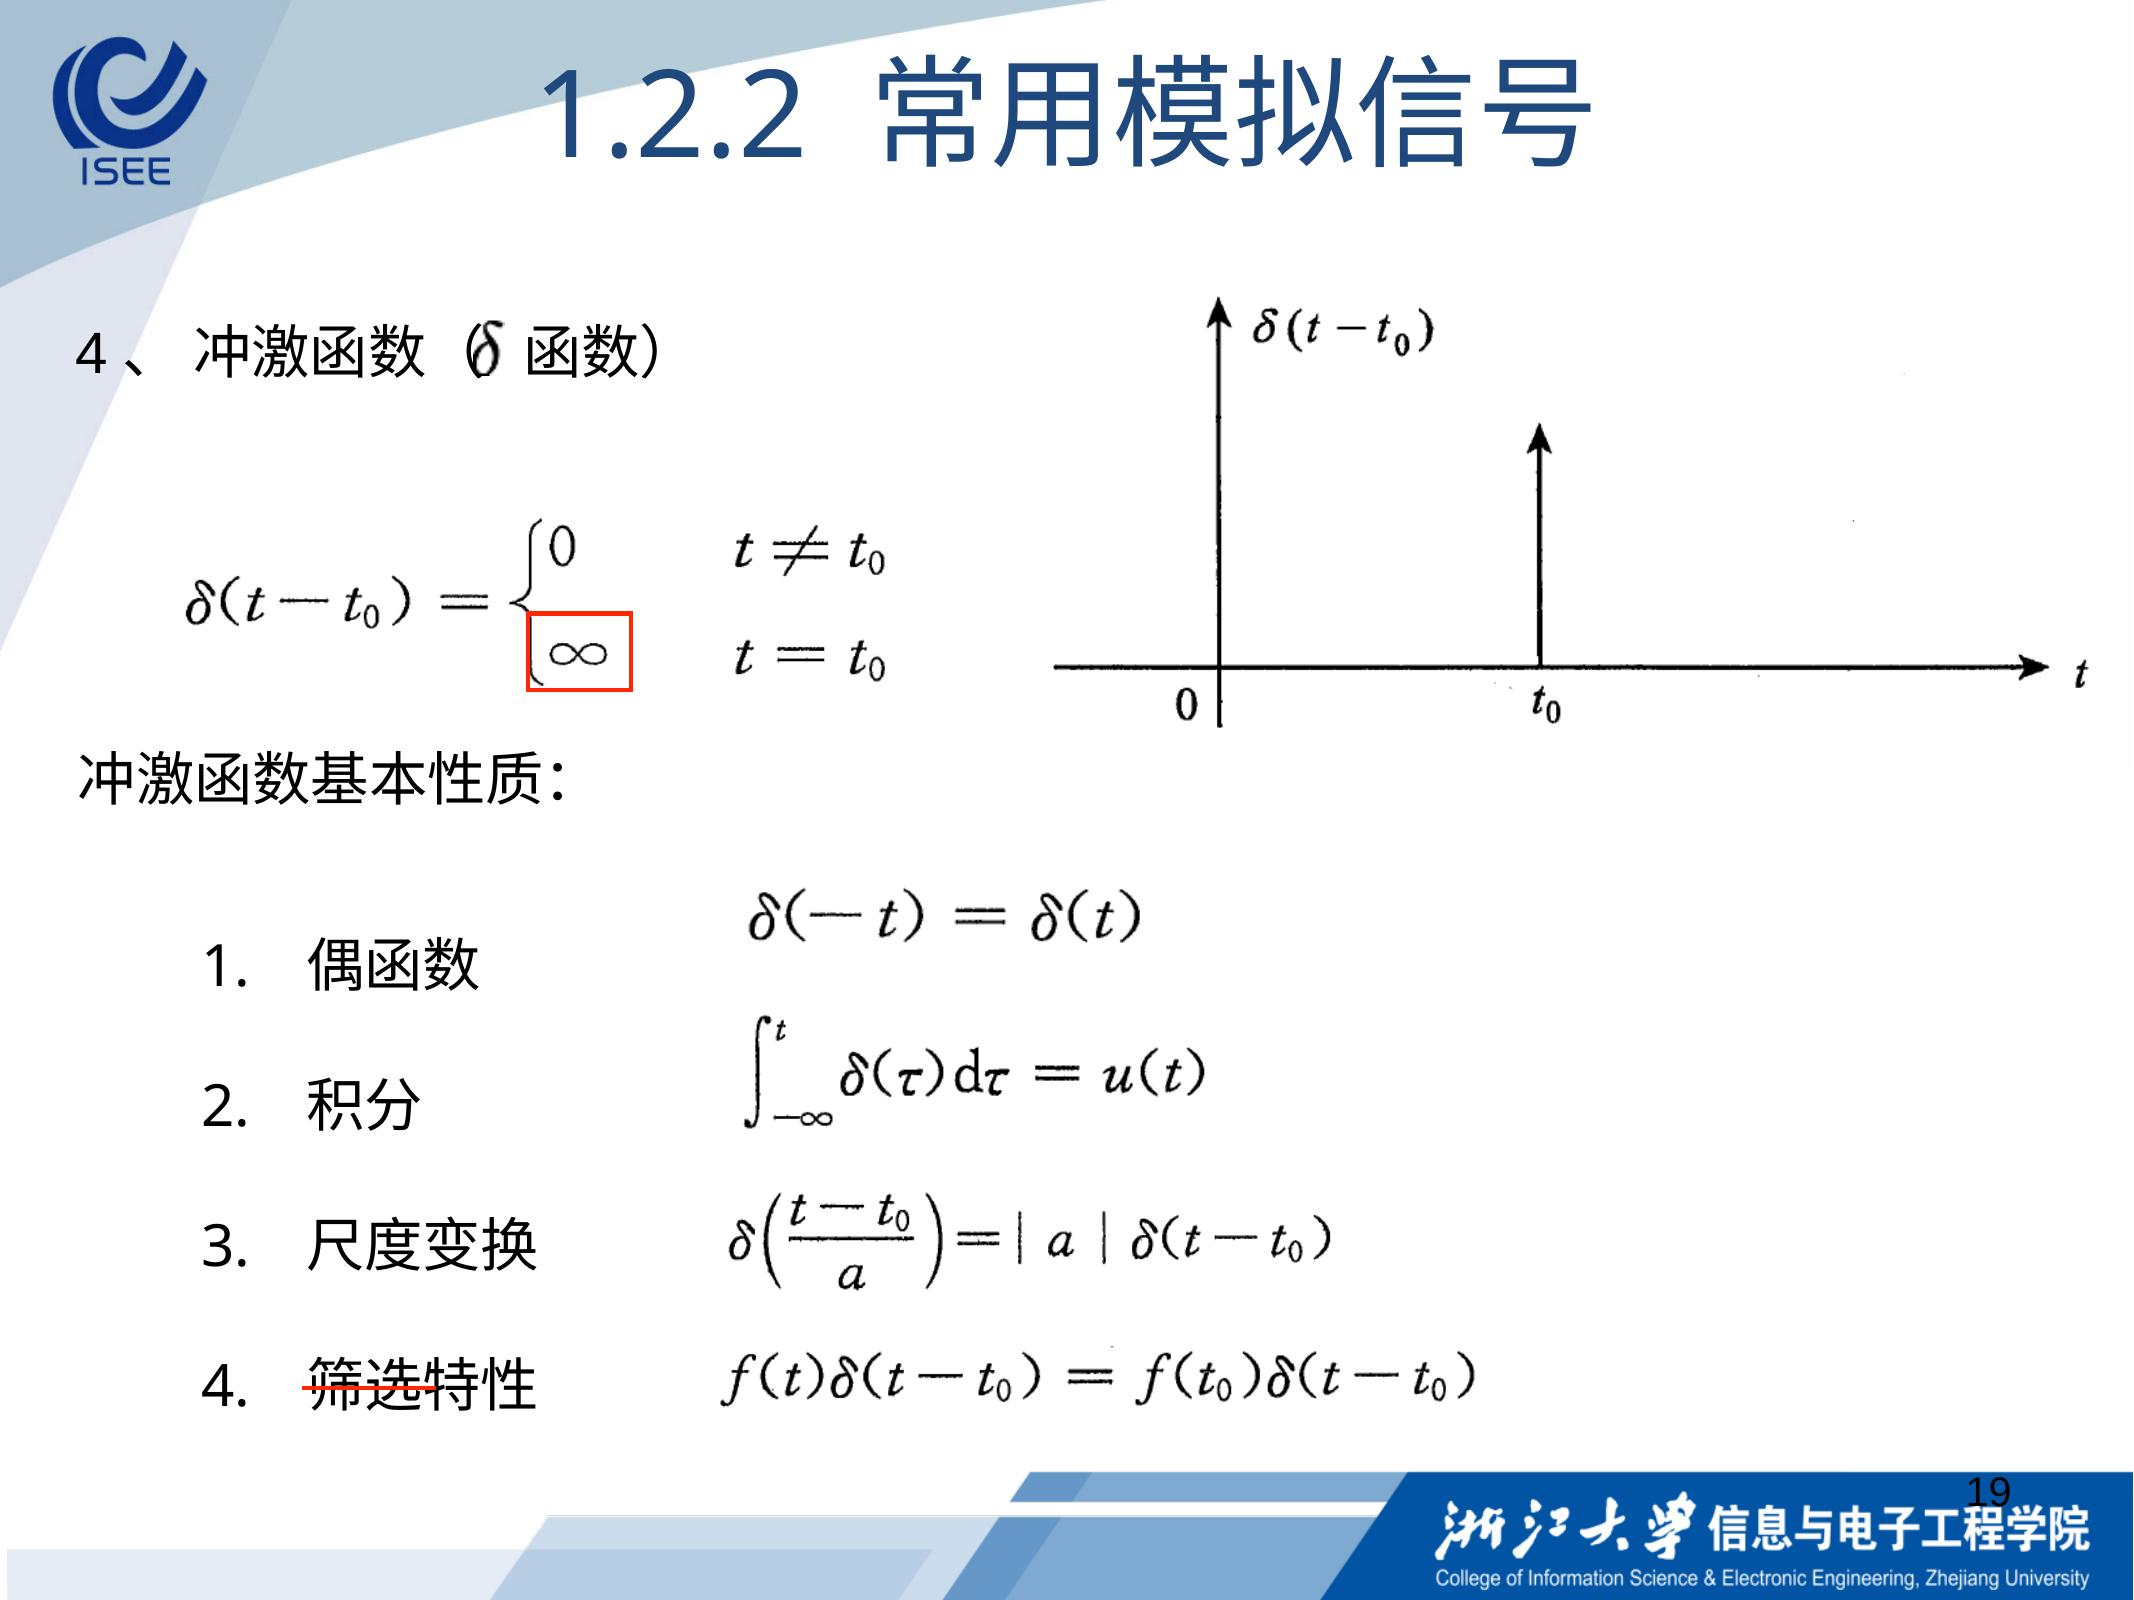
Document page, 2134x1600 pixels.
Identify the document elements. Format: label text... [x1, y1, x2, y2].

picture [7, 1471, 2133, 1600]
picture [714, 992, 1226, 1145]
picture [733, 875, 1161, 958]
title 1.2.2 常用模拟信号 [156, 15, 1978, 203]
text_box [64, 306, 710, 395]
text_box 冲激函数基本性质： [69, 734, 611, 821]
slide_number 19 [1528, 1456, 2027, 1569]
text_box 偶函数 积分 尺度变换 筛选特性 [193, 849, 548, 1426]
picture [709, 1333, 1497, 1426]
picture [0, 0, 2133, 768]
picture [714, 1171, 1349, 1297]
